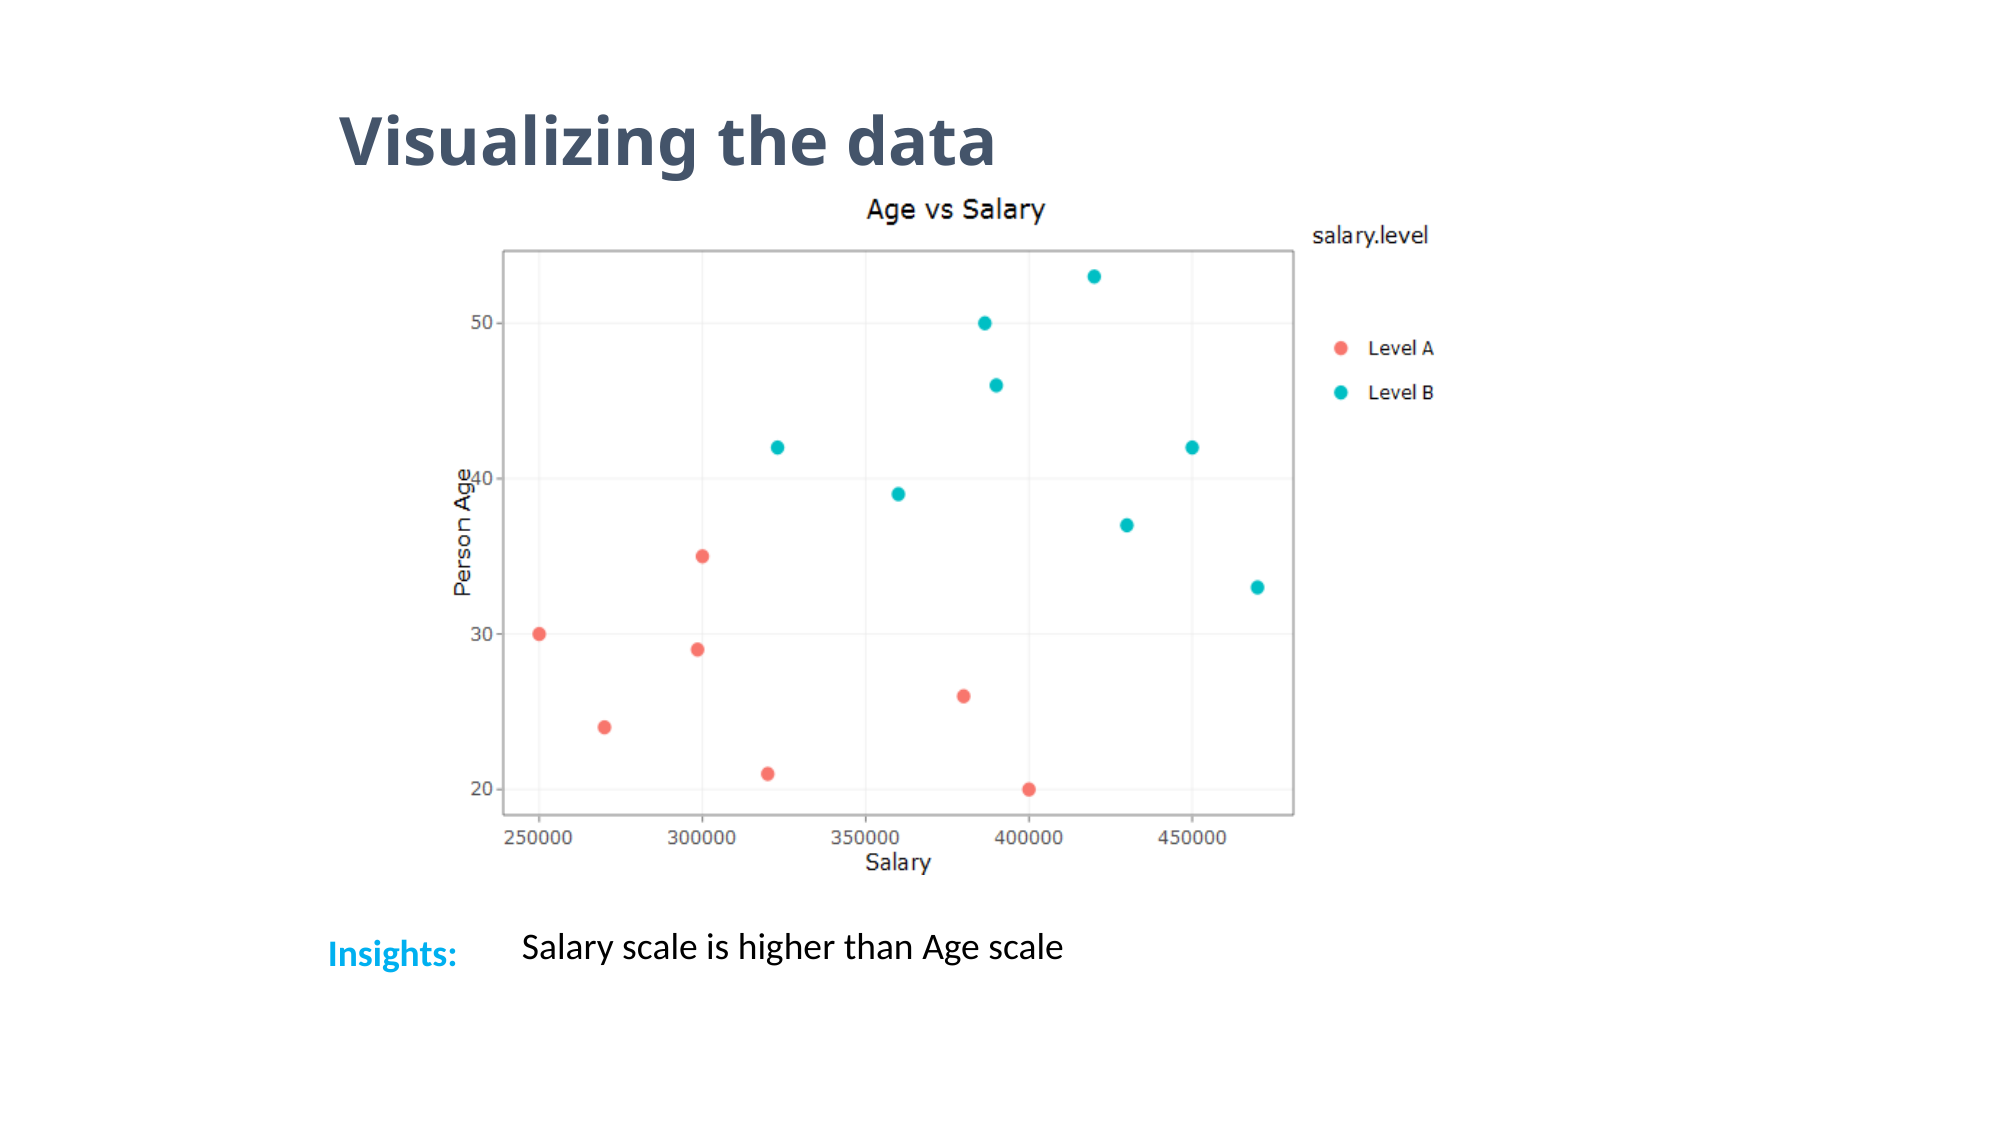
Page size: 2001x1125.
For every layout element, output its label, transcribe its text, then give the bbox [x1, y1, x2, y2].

text_box Salary scale is higher than Age scale [507, 914, 1688, 975]
text_box Visualizing the data [324, 45, 1675, 233]
picture [449, 187, 1463, 875]
text_box Insights: [313, 921, 473, 982]
